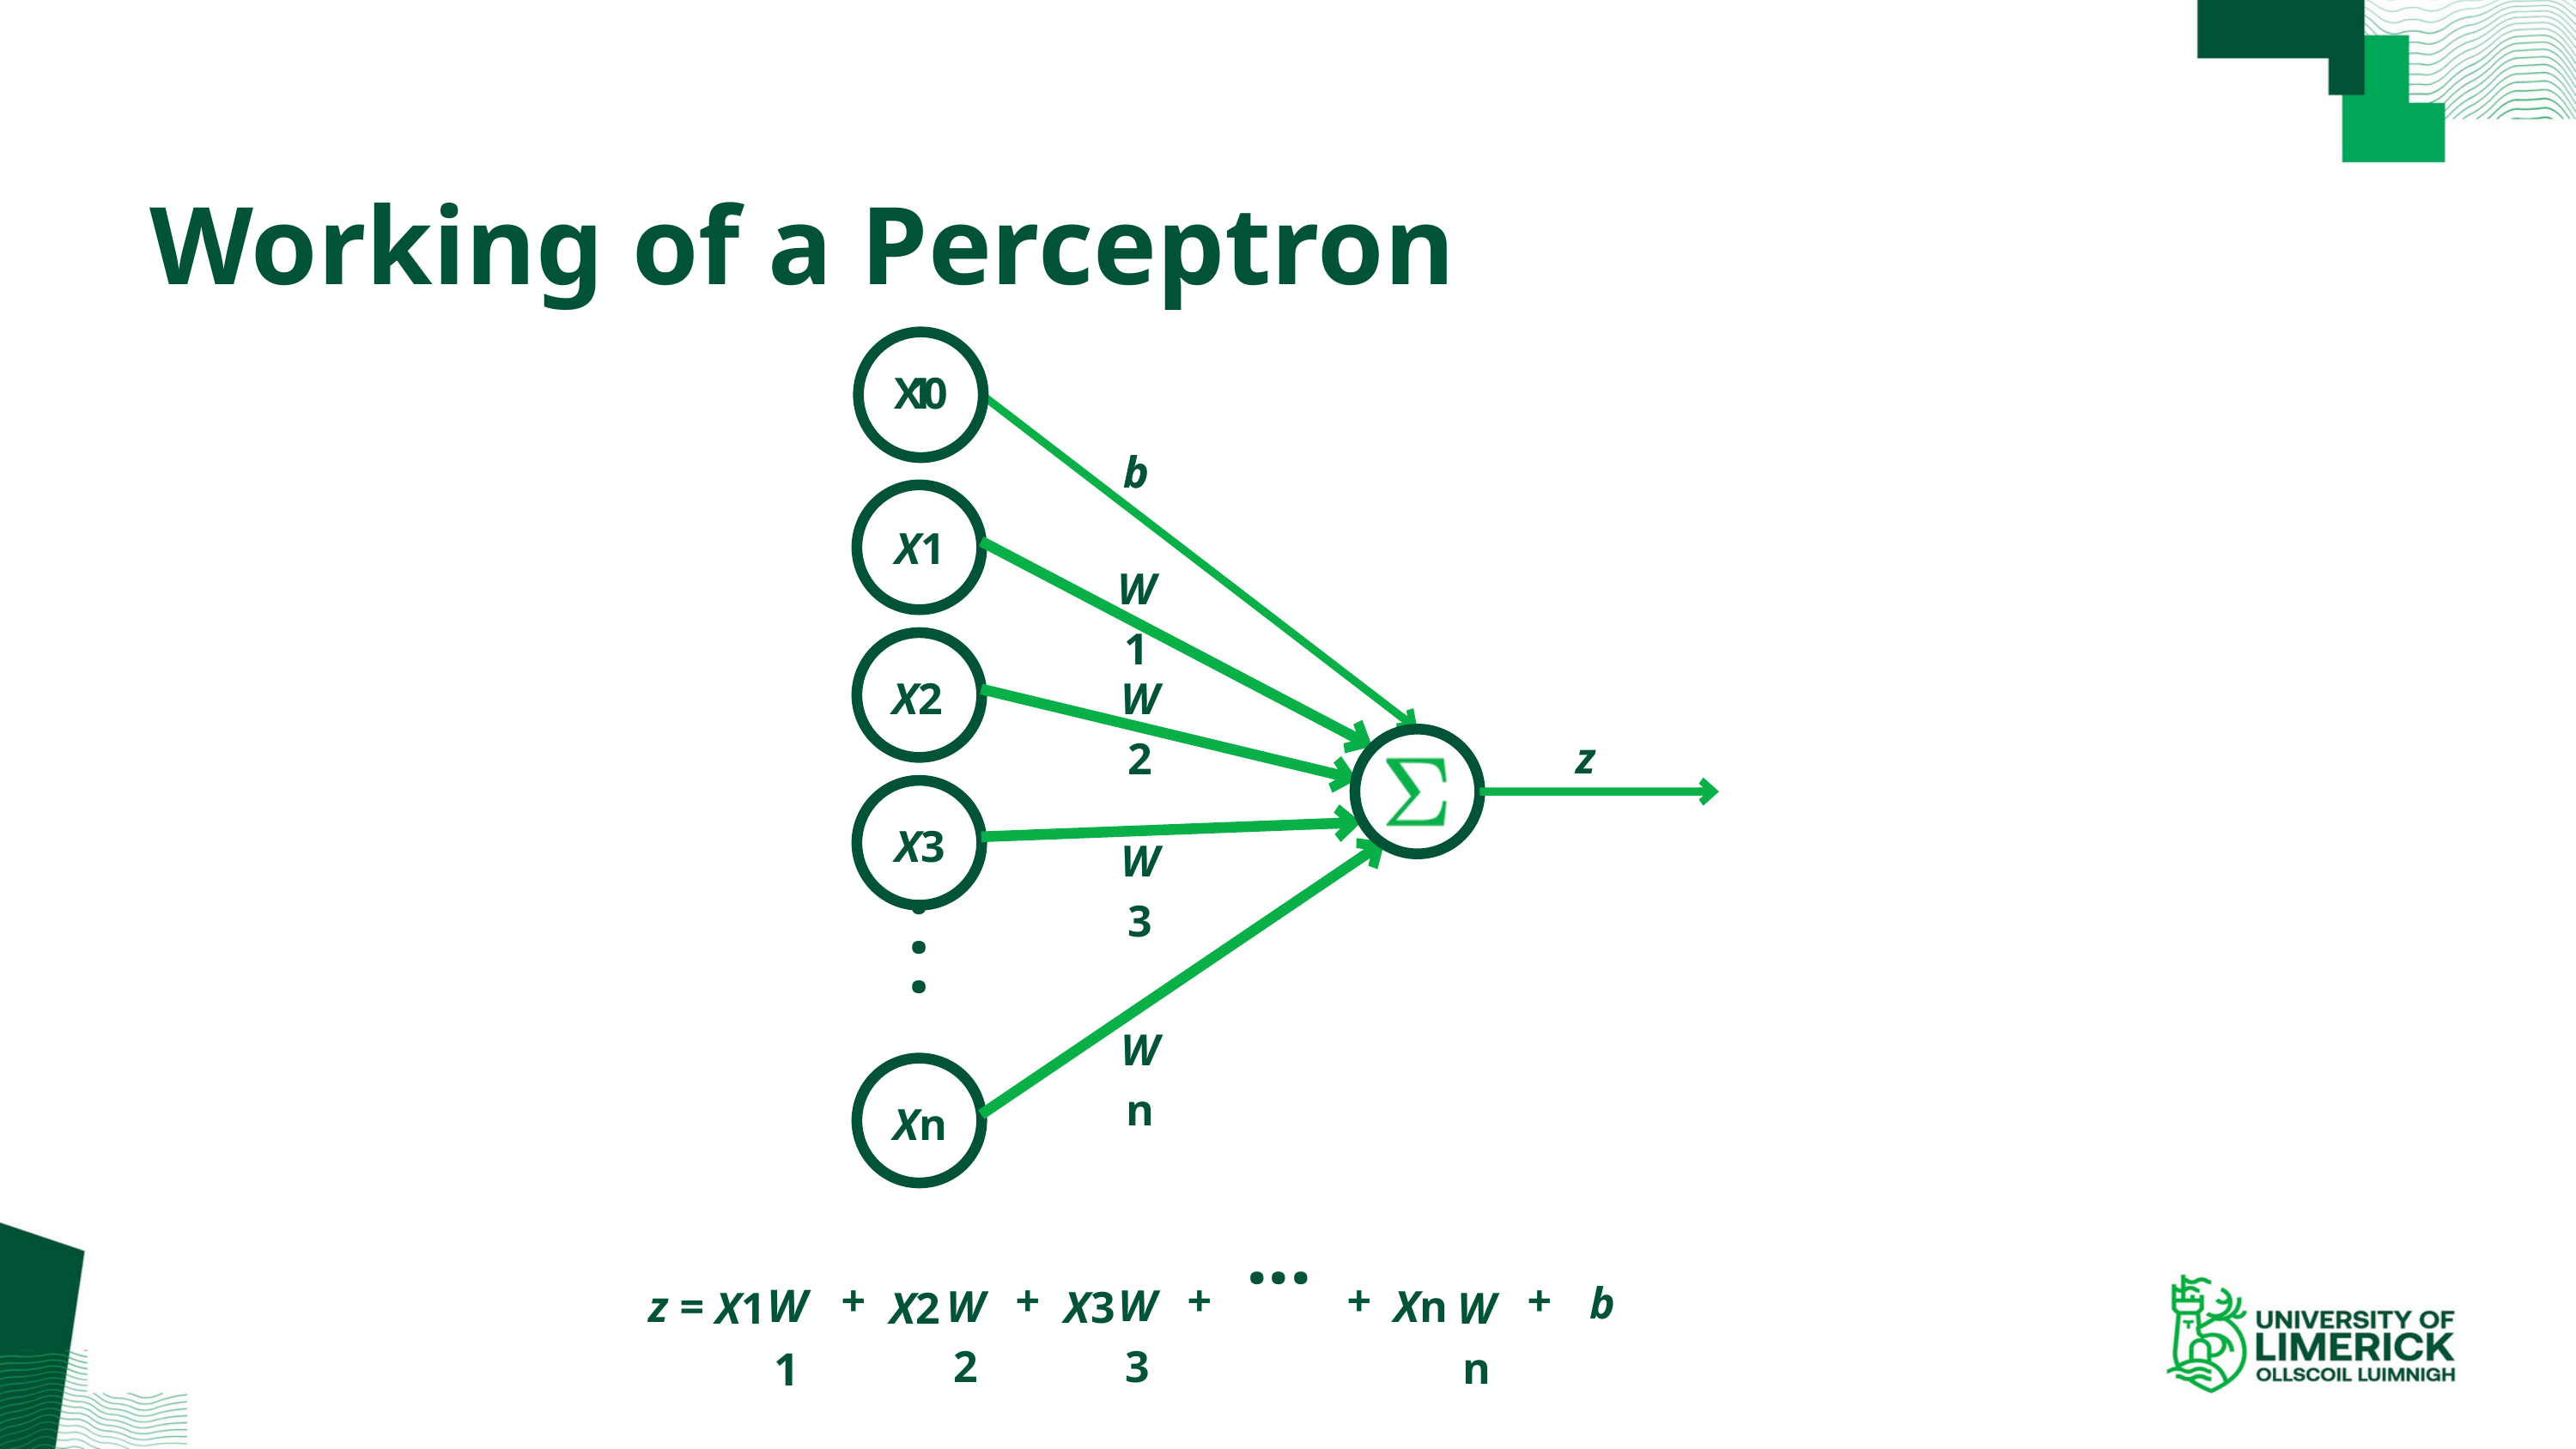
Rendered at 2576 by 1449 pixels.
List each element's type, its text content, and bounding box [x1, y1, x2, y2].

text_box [1109, 557, 1169, 1075]
text_box z [1558, 722, 1614, 783]
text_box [856, 484, 982, 1184]
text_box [978, 537, 1388, 1119]
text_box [1354, 729, 1480, 854]
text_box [623, 1229, 1631, 1333]
text_box Working of a Perceptron [149, 190, 2346, 306]
text_box b [1109, 436, 1164, 497]
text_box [858, 331, 984, 458]
text_box [1483, 785, 1719, 798]
picture [1373, 751, 1461, 834]
text_box [0, 0, 2576, 1449]
